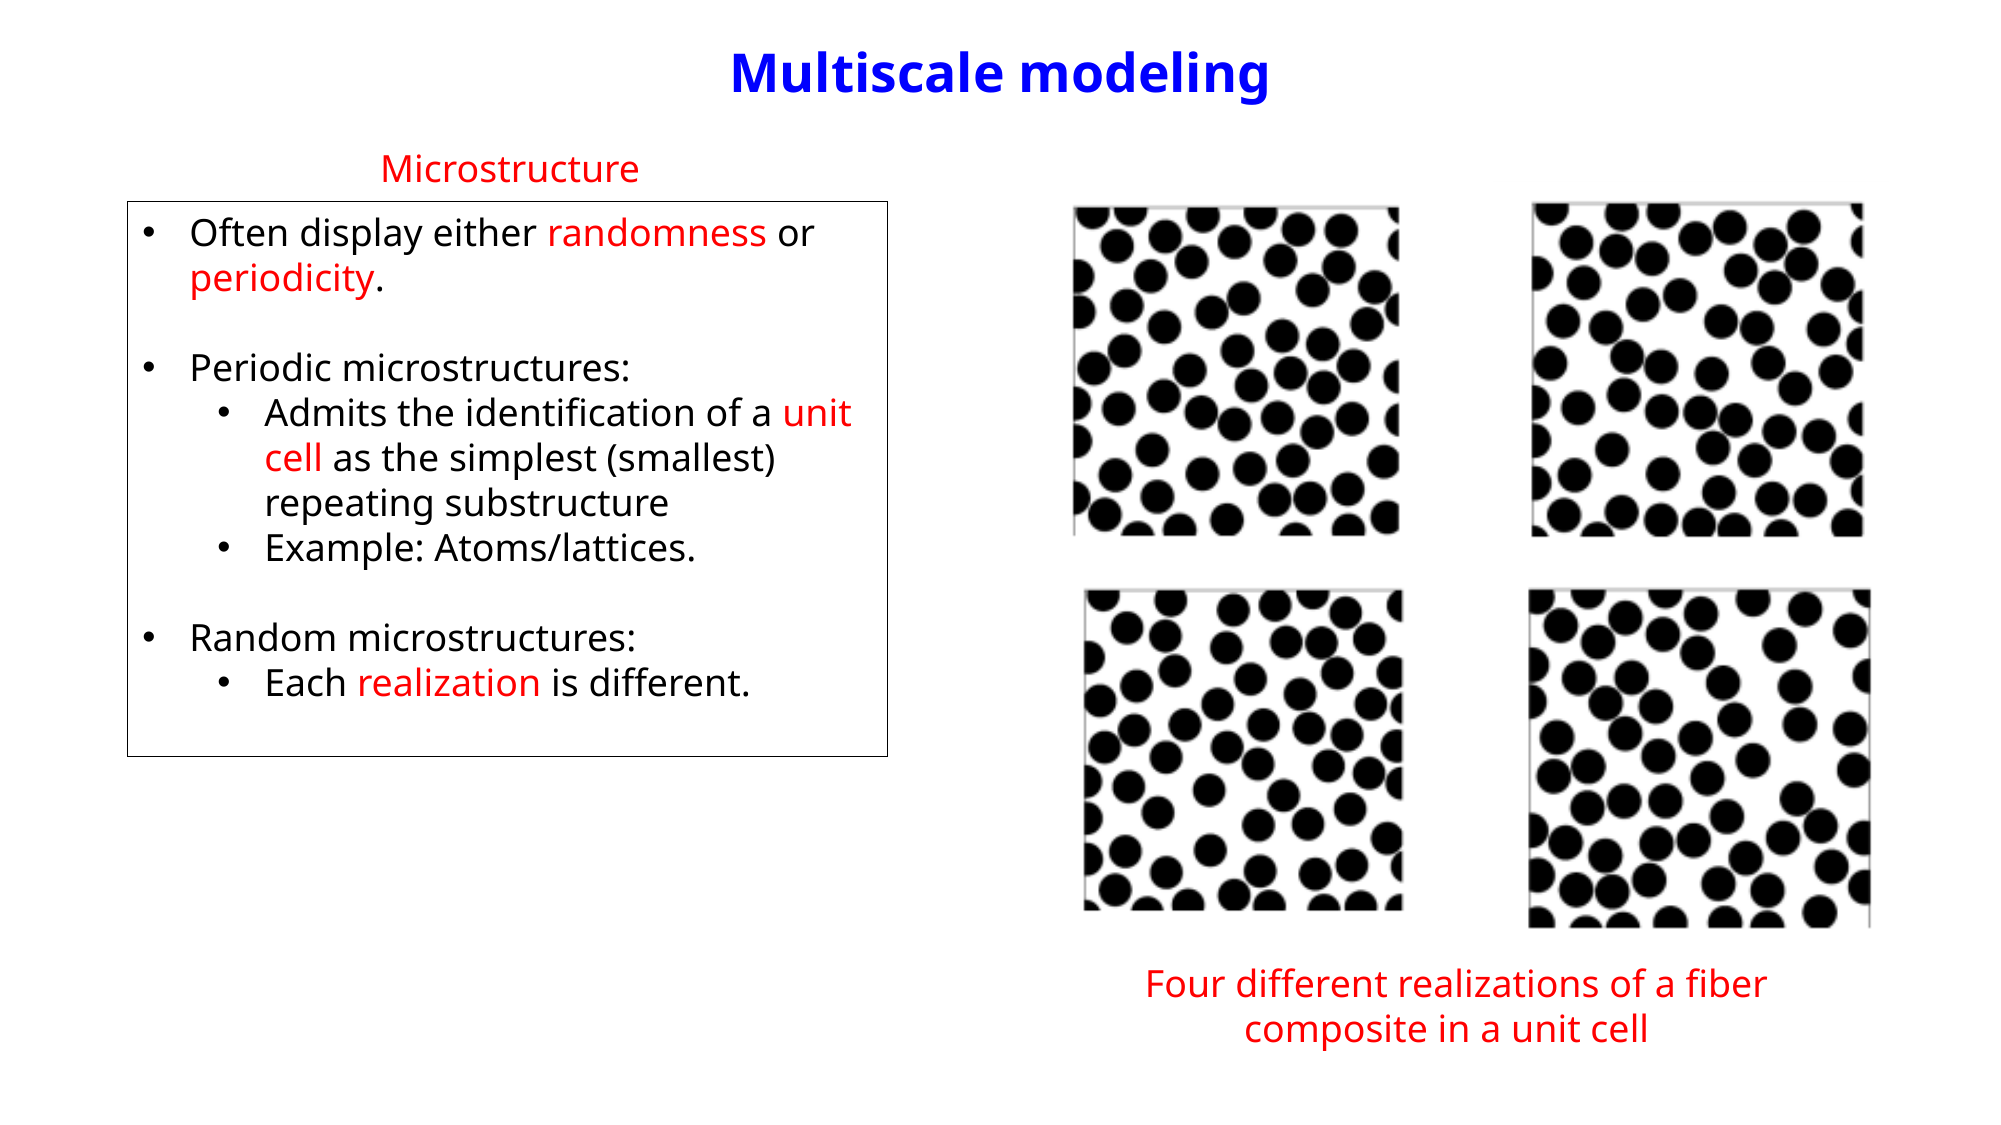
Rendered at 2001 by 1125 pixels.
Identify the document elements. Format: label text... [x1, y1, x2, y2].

text_box Often display either randomness or periodicity. Periodic microstructures: Admits the identification of a unit cell as the simplest (smallest) repeating substructure Example: Atoms/lattices. Random microstructures: Each realization is different. [127, 201, 888, 757]
picture [1022, 180, 1419, 545]
picture [1507, 576, 1889, 953]
text_box Four different realizations of a fiber composite in a unit cell [1127, 952, 1787, 1057]
picture [1493, 180, 1889, 557]
text_box Multiscale modeling [343, 38, 1657, 112]
picture [1053, 574, 1419, 928]
text_box Microstructure [168, 138, 853, 198]
